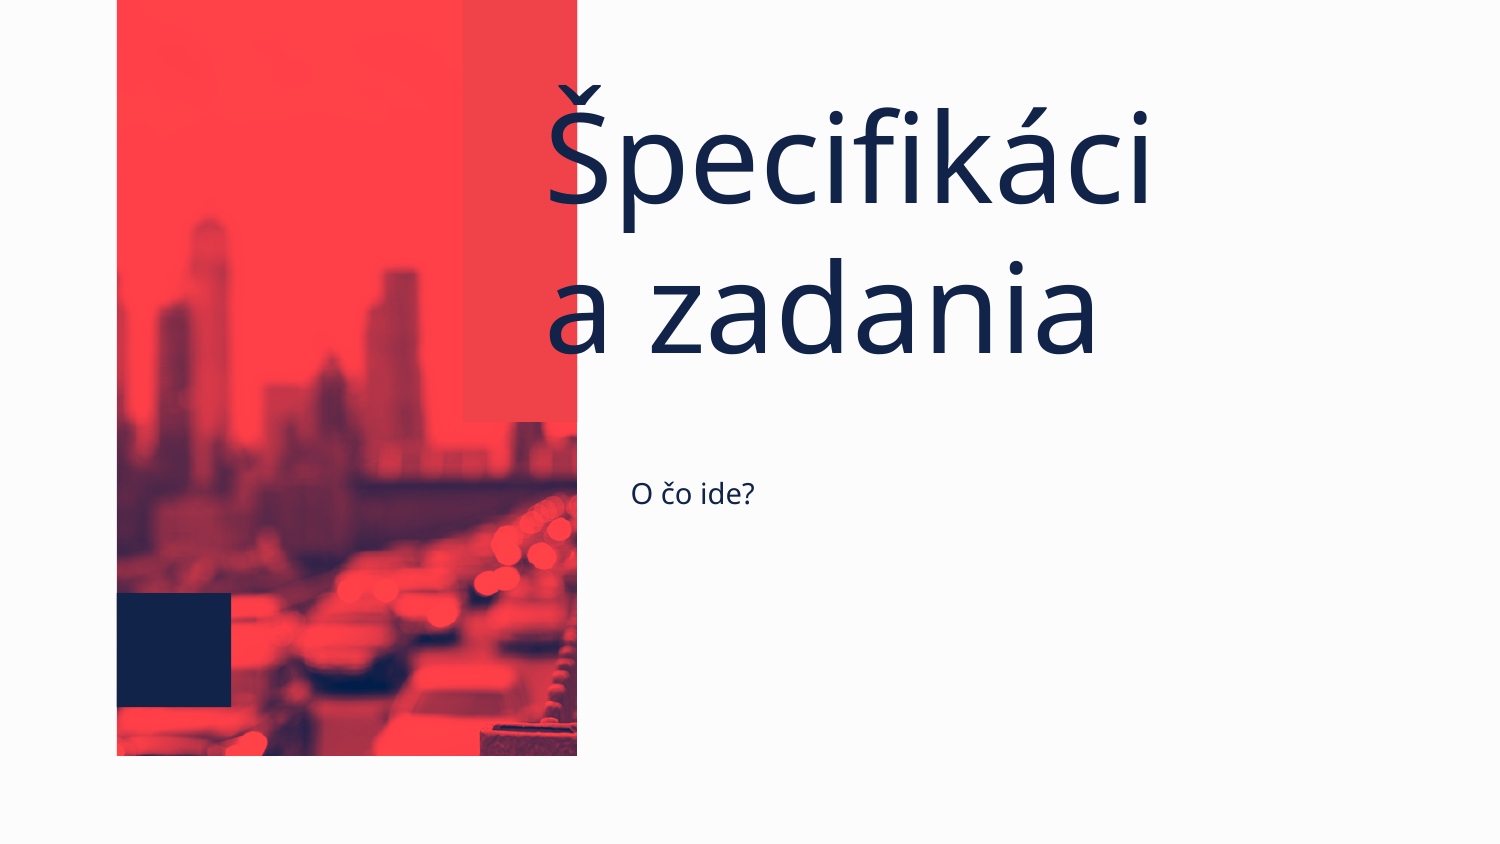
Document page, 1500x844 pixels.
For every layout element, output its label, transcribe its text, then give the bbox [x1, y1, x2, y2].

picture [116, 0, 578, 756]
title Špecifikácia zadania [582, 27, 1201, 394]
subtitle O čo ide? [615, 436, 819, 551]
